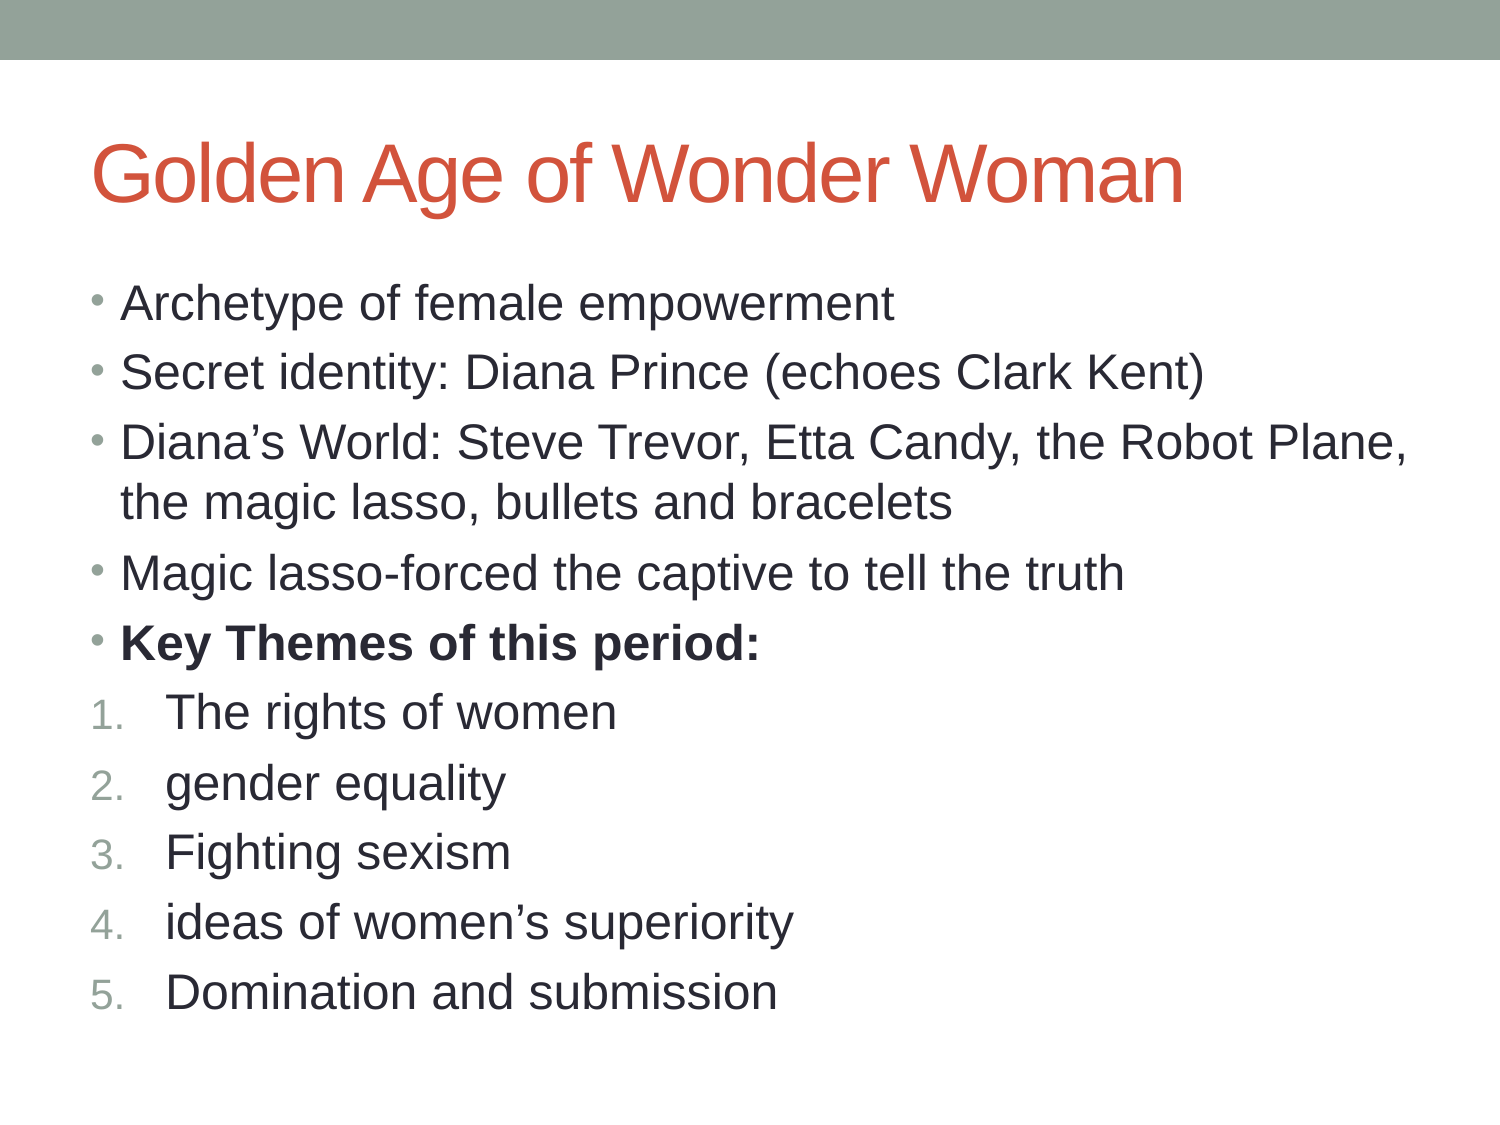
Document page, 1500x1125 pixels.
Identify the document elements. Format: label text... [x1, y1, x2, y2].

list Archetype of female empowerment Secret identity: Diana Prince (echoes Clark Kent) Diana’s World: Steve Trevor, Etta Candy, the Robot Plane, the magic lasso, bullets and bracelets Magic lasso-forced the captive to tell the truth Key Themes of this period: The rights of women gender equality Fighting sexism ideas of women’s superiority Domination and submission [75, 262, 1425, 1063]
title Golden Age of Wonder Woman [75, 87, 1425, 250]
